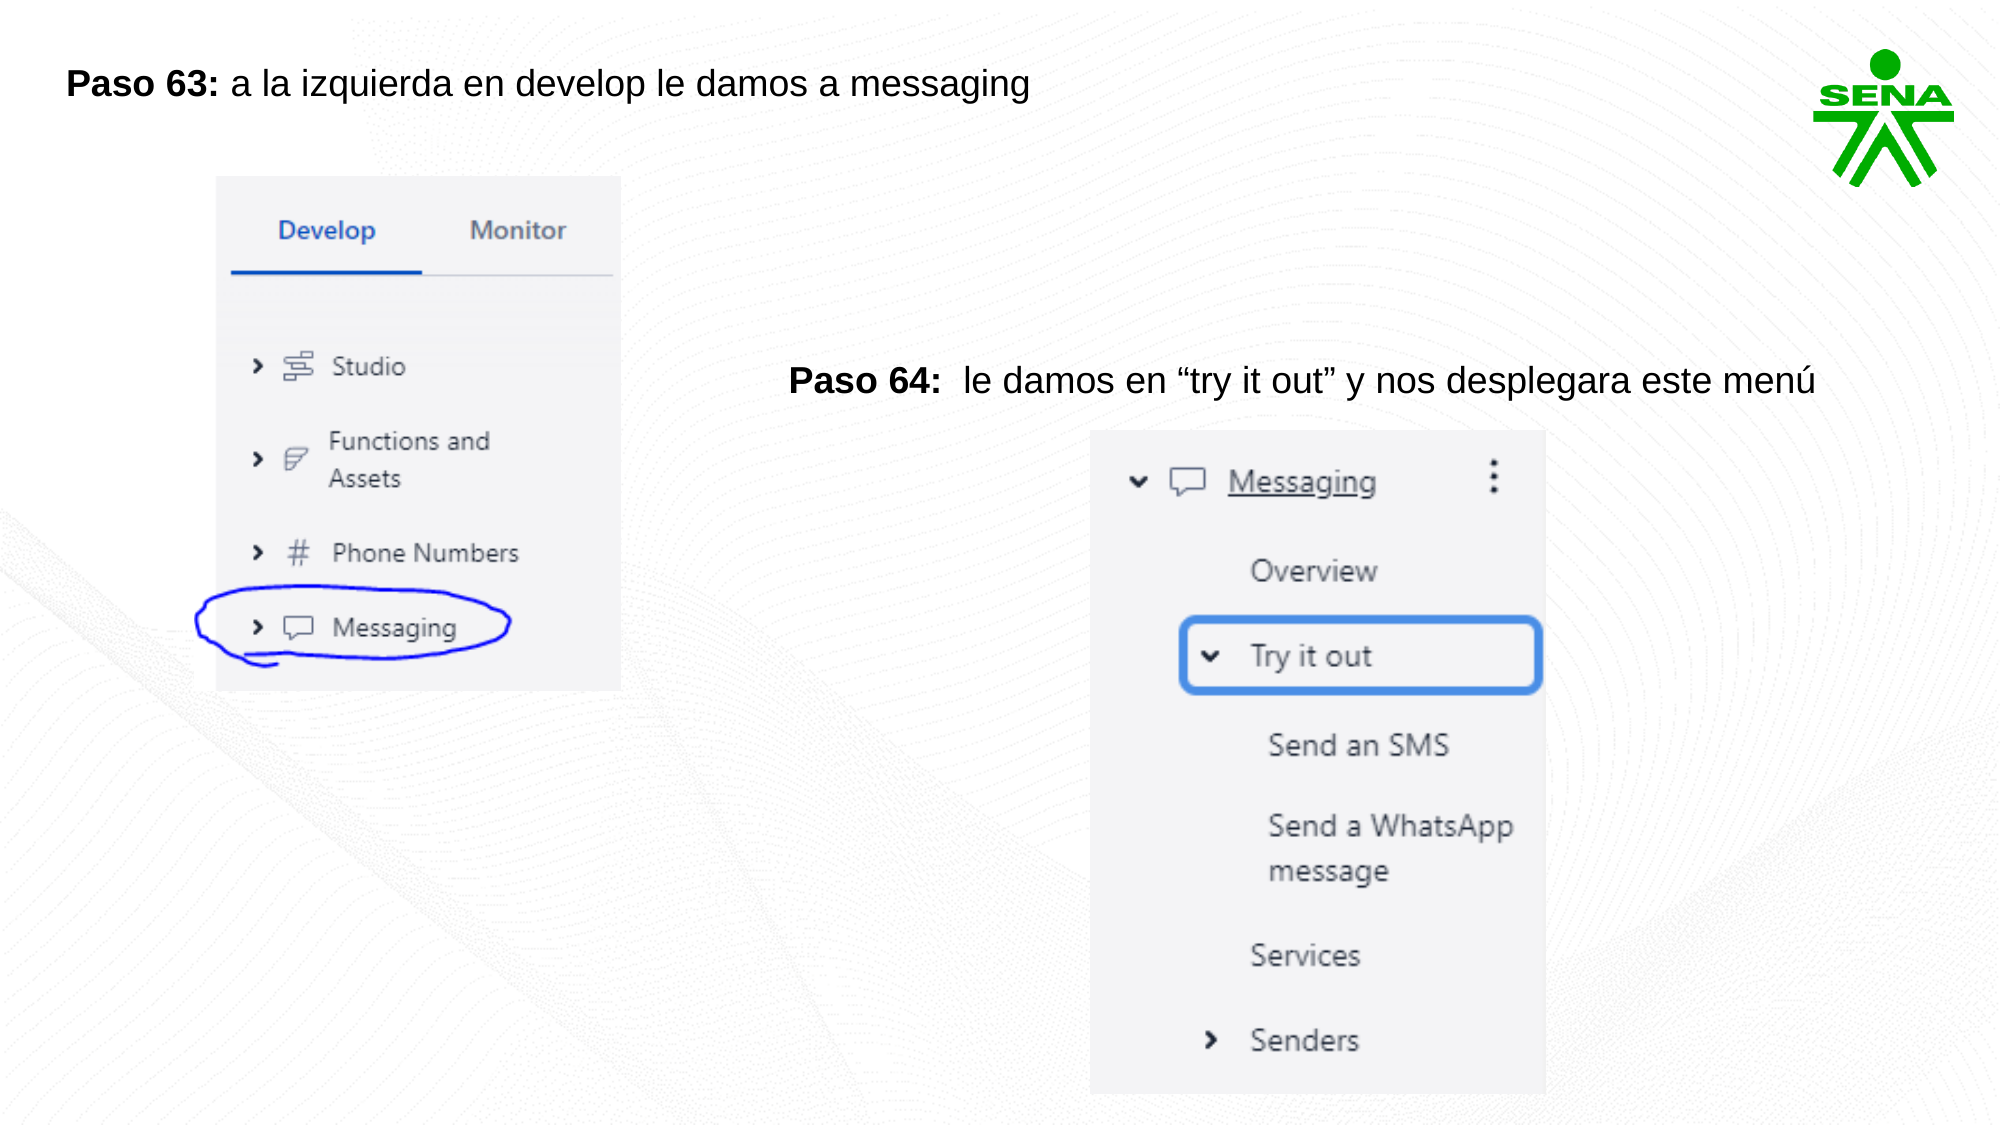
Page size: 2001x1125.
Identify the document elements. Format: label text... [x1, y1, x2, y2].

text_box Paso 64: le damos en “try it out” y nos desplegara este menú [773, 345, 1955, 409]
picture [0, 0, 2000, 1125]
text_box Paso 63: a la izquierda en develop le damos a messaging [51, 48, 1052, 112]
